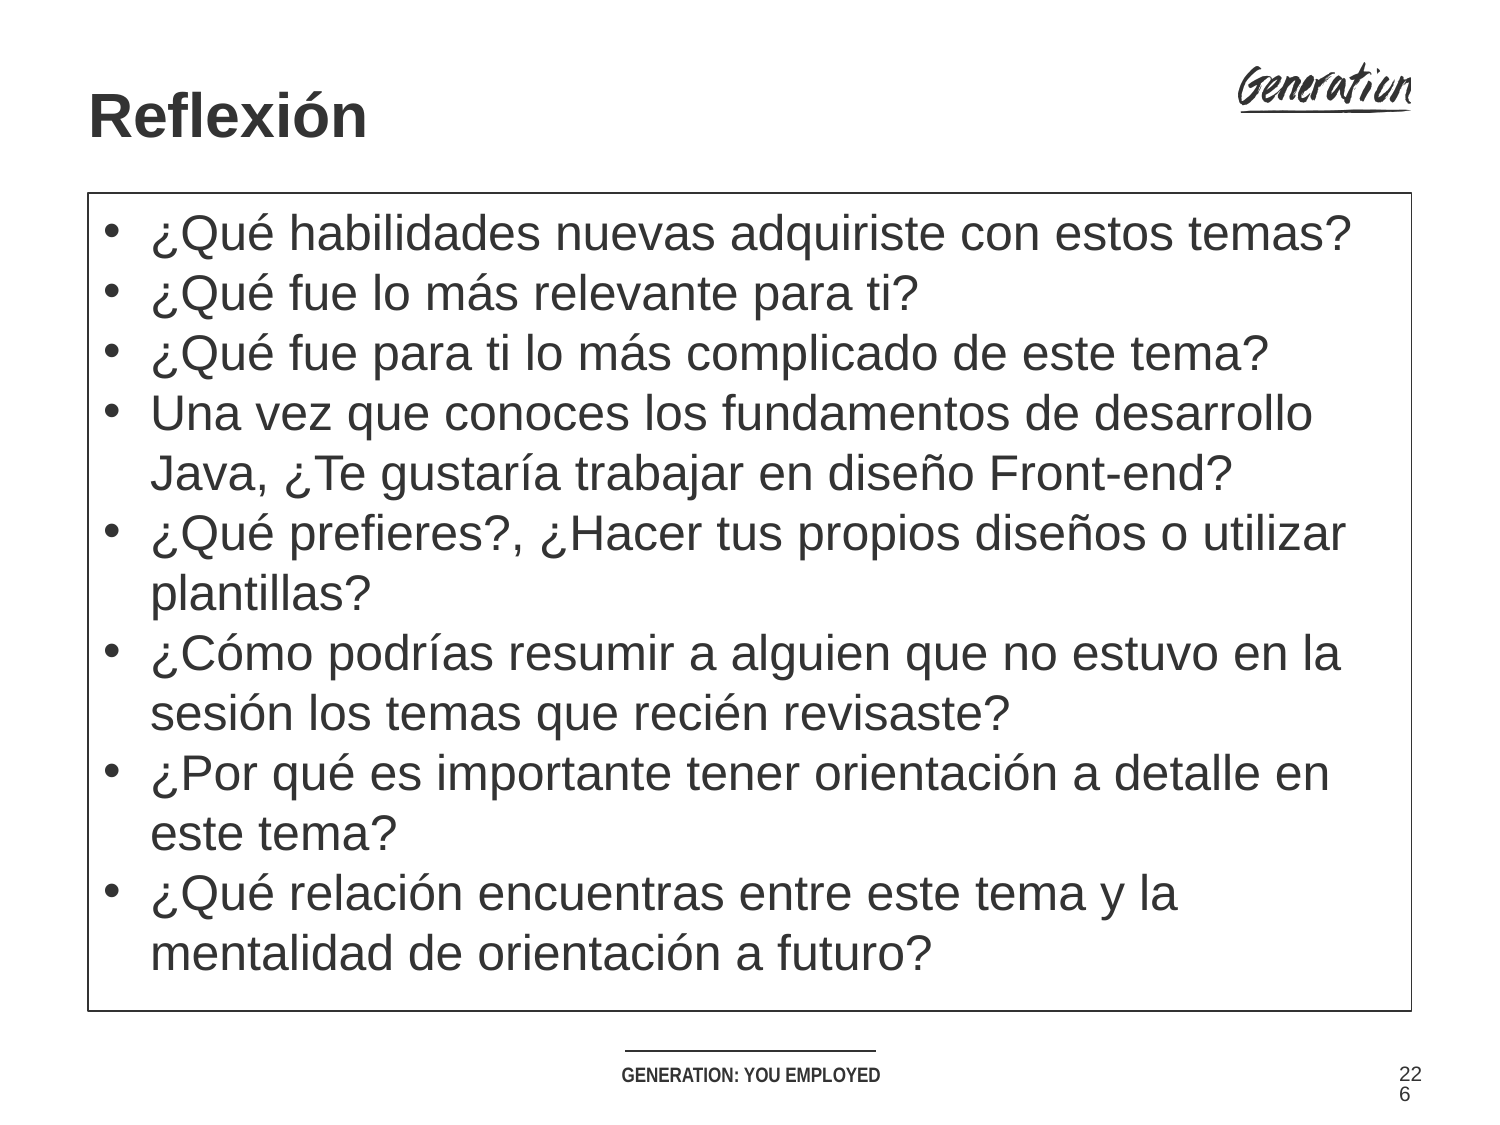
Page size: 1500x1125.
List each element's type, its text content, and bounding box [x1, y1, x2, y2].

text_box ¿Qué habilidades nuevas adquiriste con estos temas? ¿Qué fue lo más relevante para ti? ¿Qué fue para ti lo más complicado de este tema? Una vez que conoces los fundamentos de desarrollo Java, ¿Te gustaría trabajar en diseño Front-end? ¿Qué prefieres?, ¿Hacer tus propios diseños o utilizar plantillas? ¿Cómo podrías resumir a alguien que no estuvo en la sesión los temas que recién revisaste? ¿Por qué es importante tener orientación a detalle en este tema? ¿Qué relación encuentras entre este tema y la mentalidad de orientación a futuro? [88, 192, 1412, 1012]
picture [1238, 62, 1411, 113]
title Reflexión [88, 67, 1401, 159]
